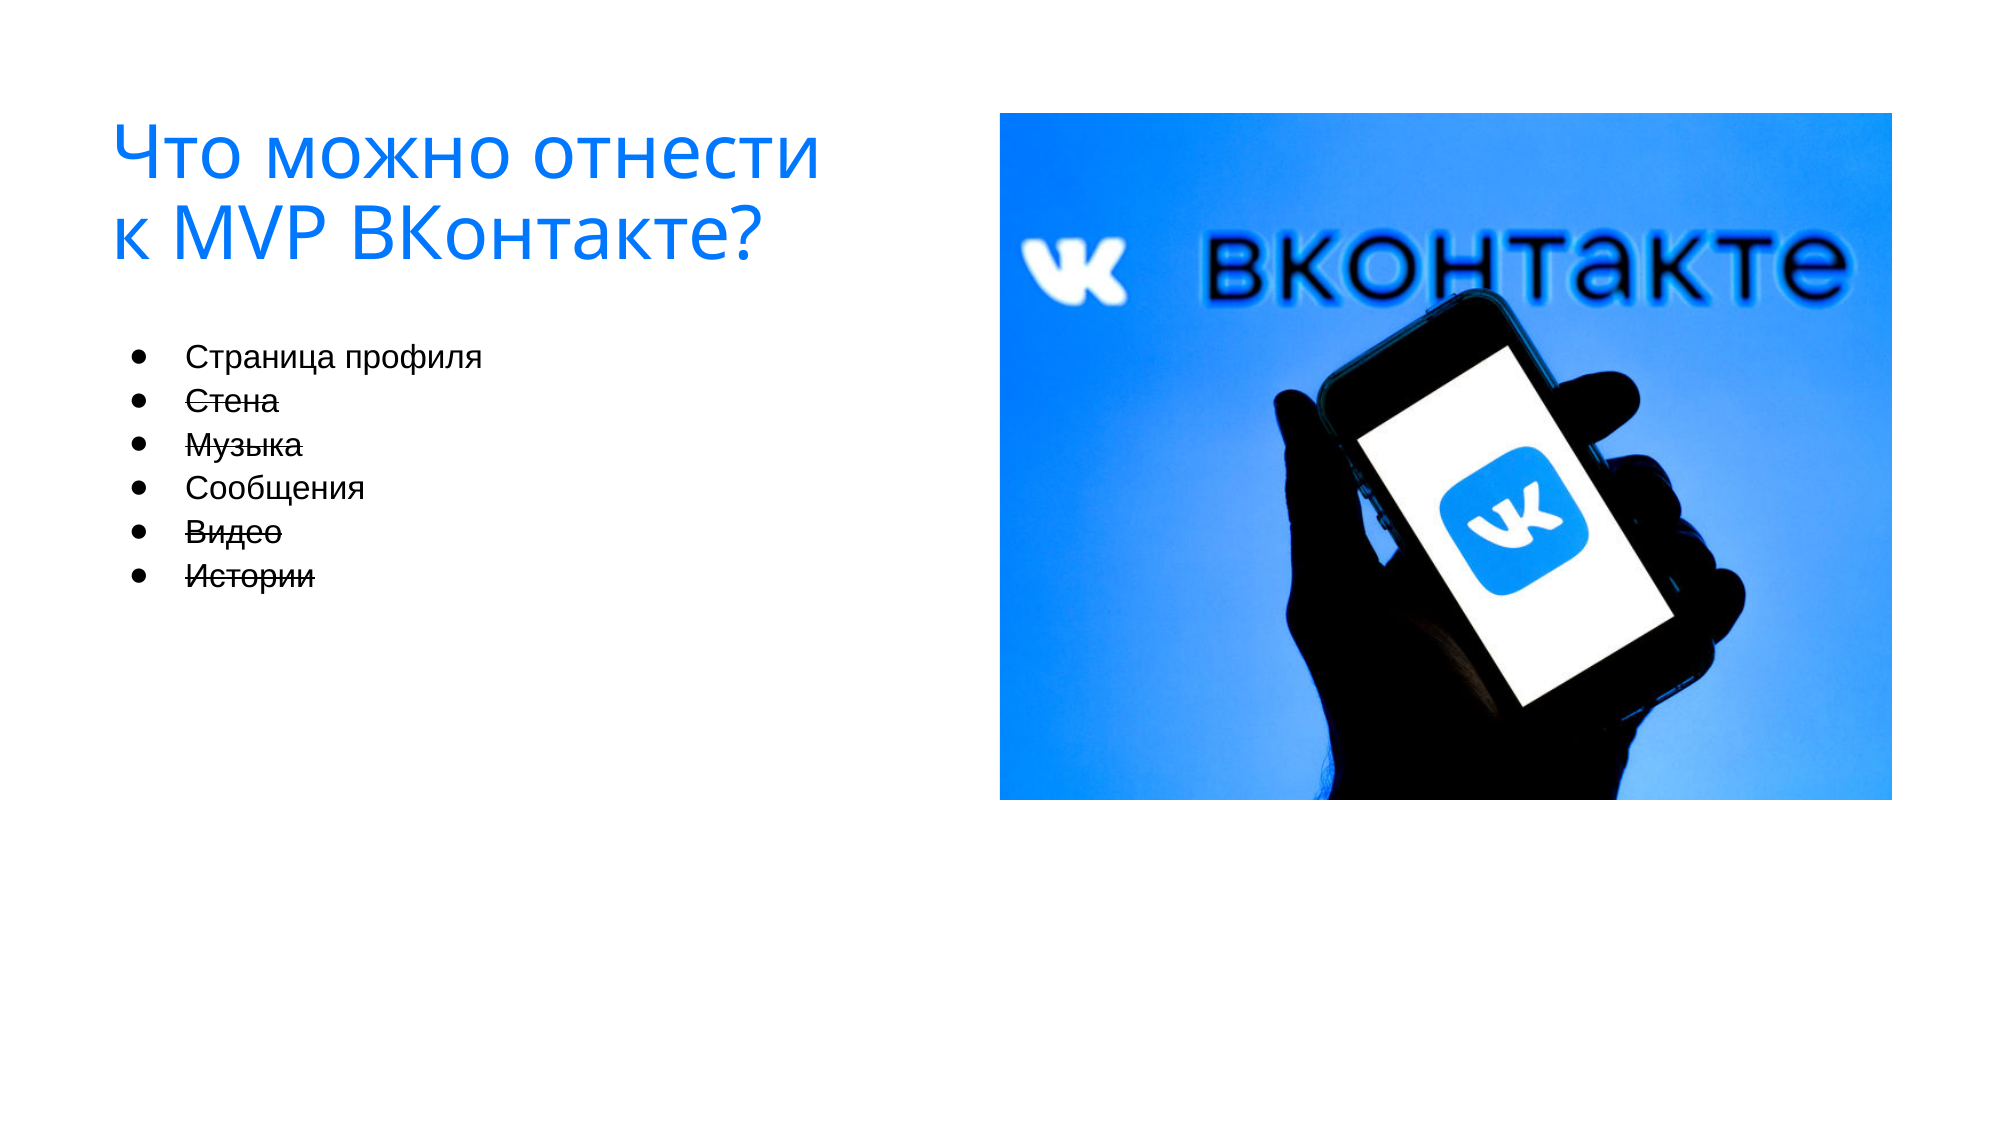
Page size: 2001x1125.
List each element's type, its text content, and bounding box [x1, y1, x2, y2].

list Страница профиля Стена Музыка Сообщения Видео Истории [110, 331, 873, 1018]
picture [999, 113, 1893, 800]
title Что можно отнести к MVP ВКонтакте? [111, 113, 876, 291]
